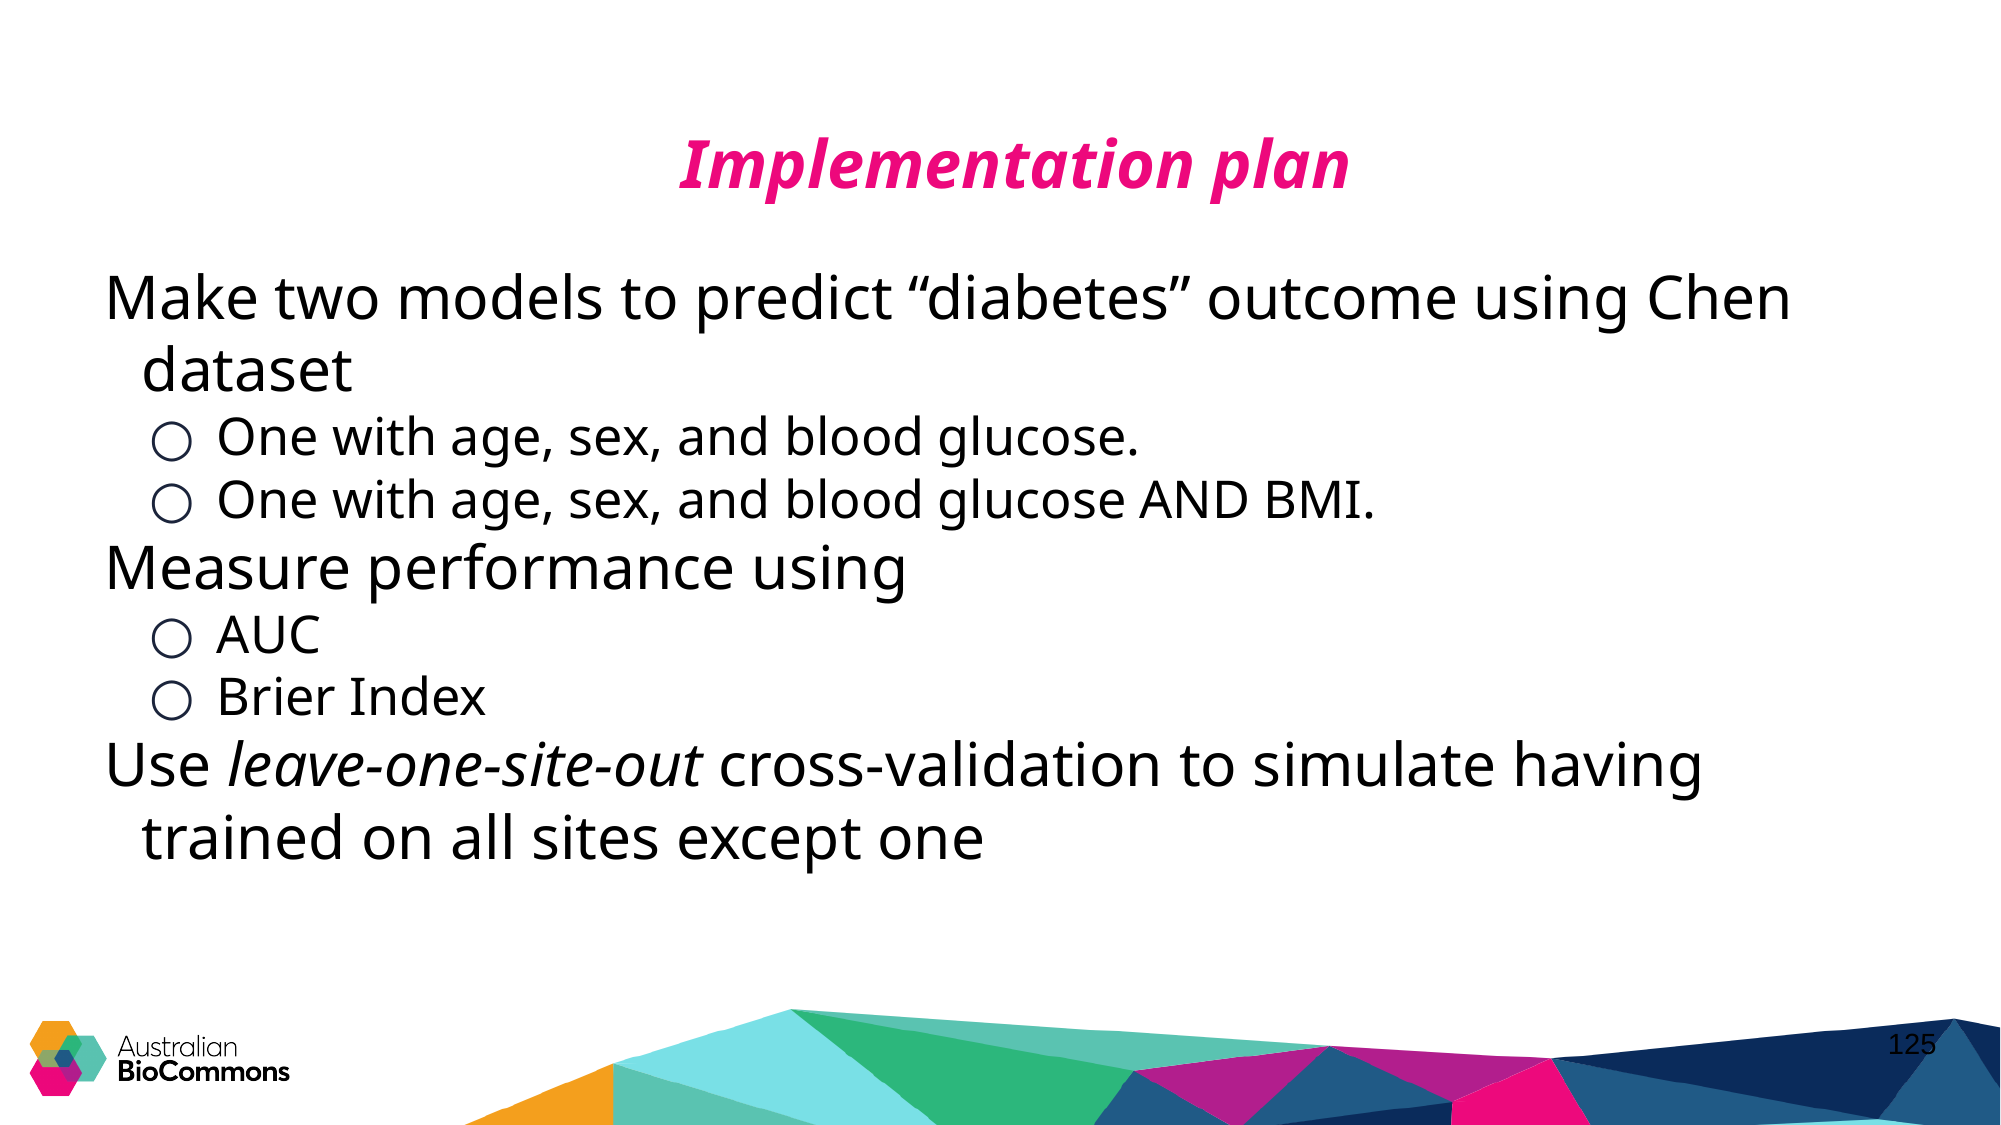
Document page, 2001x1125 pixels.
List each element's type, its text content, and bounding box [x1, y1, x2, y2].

list Make two models to predict “diabetes” outcome using Chen dataset One with age, sex, and blood glucose. One with age, sex, and blood glucose AND BMI. Measure performance using AUC Brier Index Use leave-one-site-out cross-validation to simulate having trained on all sites except one [51, 251, 1924, 970]
title Implementation plan [81, 64, 1953, 211]
picture [11, 1014, 308, 1103]
picture [428, 992, 2001, 1125]
slide_number 125 [1797, 1012, 1937, 1073]
